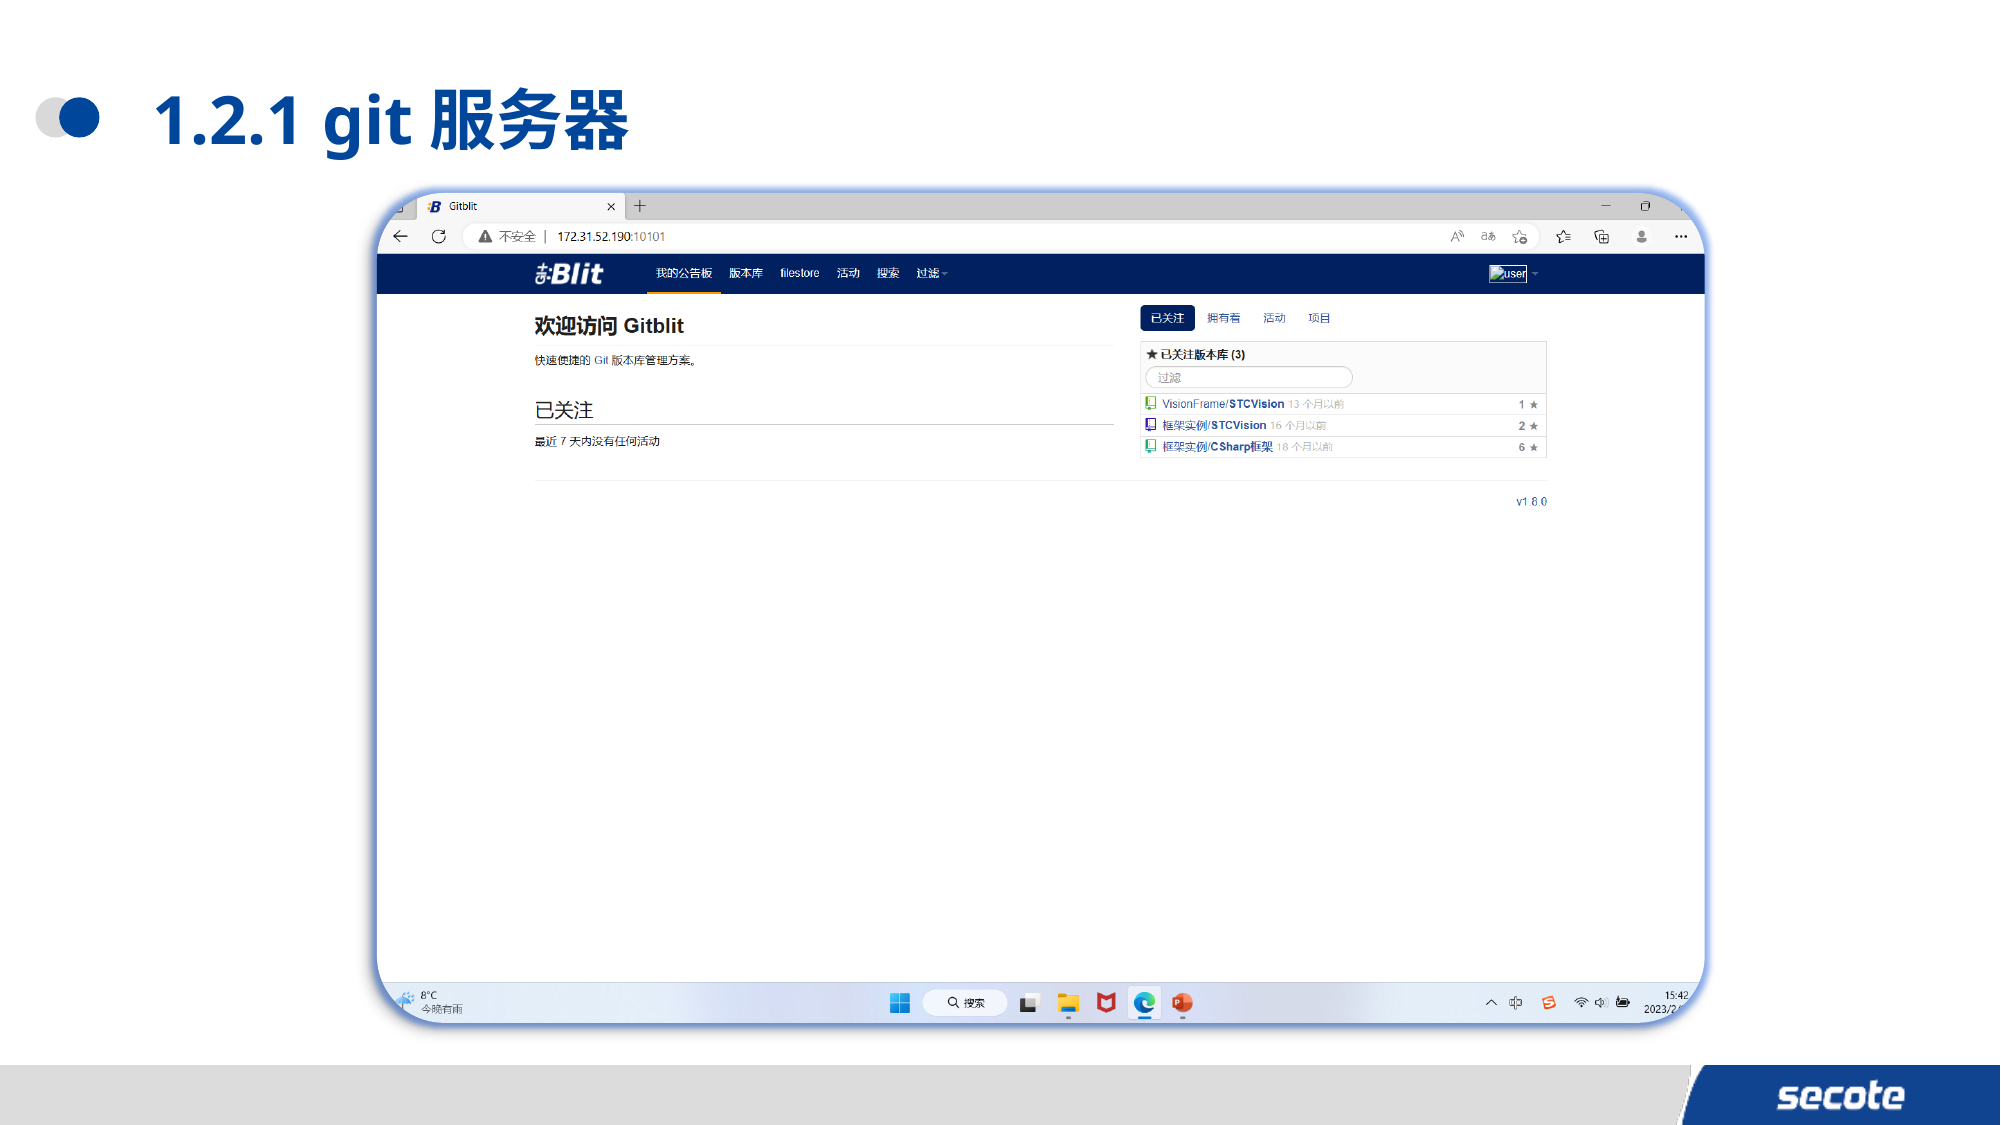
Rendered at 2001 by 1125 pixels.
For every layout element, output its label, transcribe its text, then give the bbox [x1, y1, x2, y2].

title 1.2.1 git服务器 [137, 59, 1018, 175]
picture [0, 1065, 2000, 1125]
picture [376, 192, 1705, 1023]
